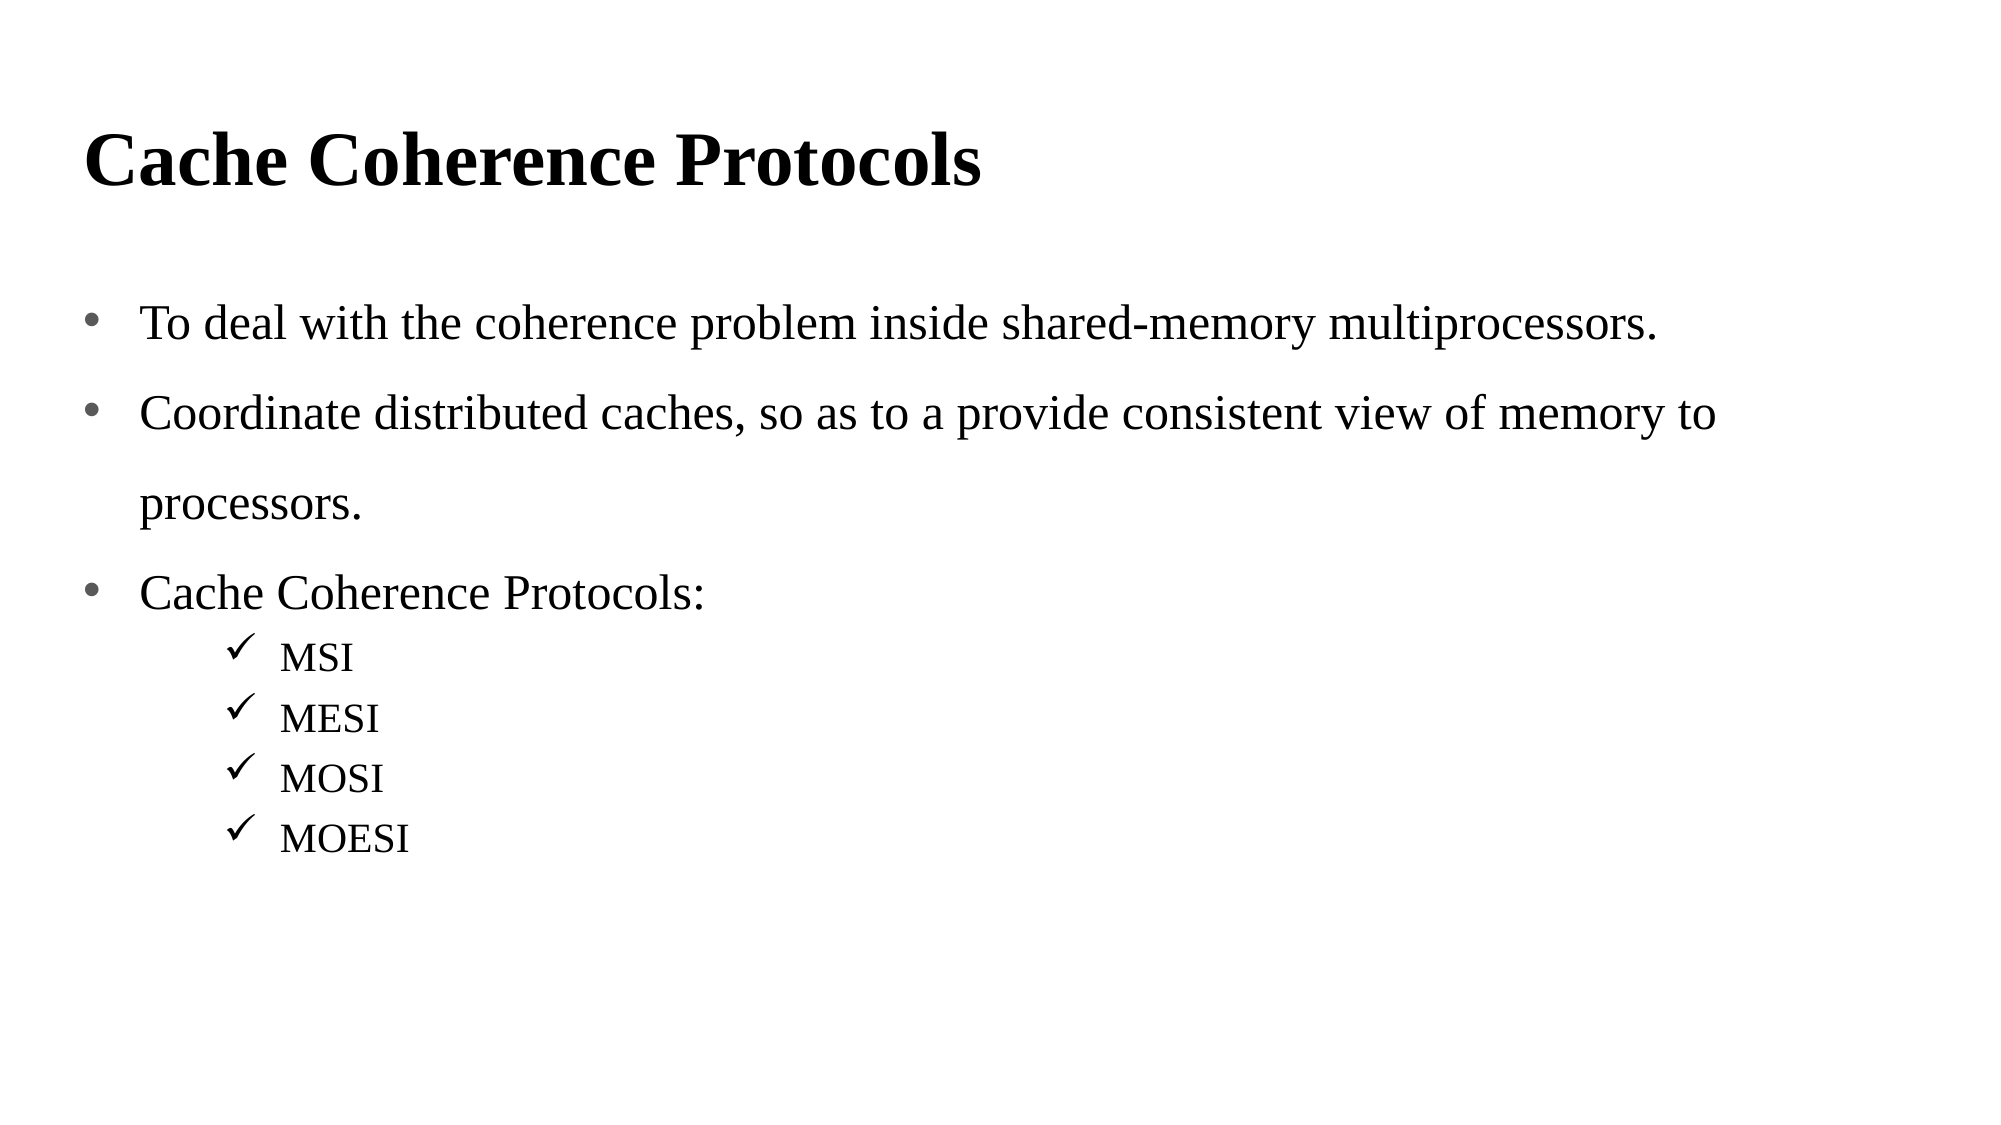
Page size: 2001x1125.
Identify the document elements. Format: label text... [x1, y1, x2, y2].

title Cache Coherence Protocols [68, 97, 1932, 223]
list To deal with the coherence problem inside shared-memory multiprocessors. Coordinate distributed caches, so as to a provide consistent view of memory to processors. Cache Coherence Protocols: MSI MESI MOSI MOESI [68, 252, 1932, 1000]
